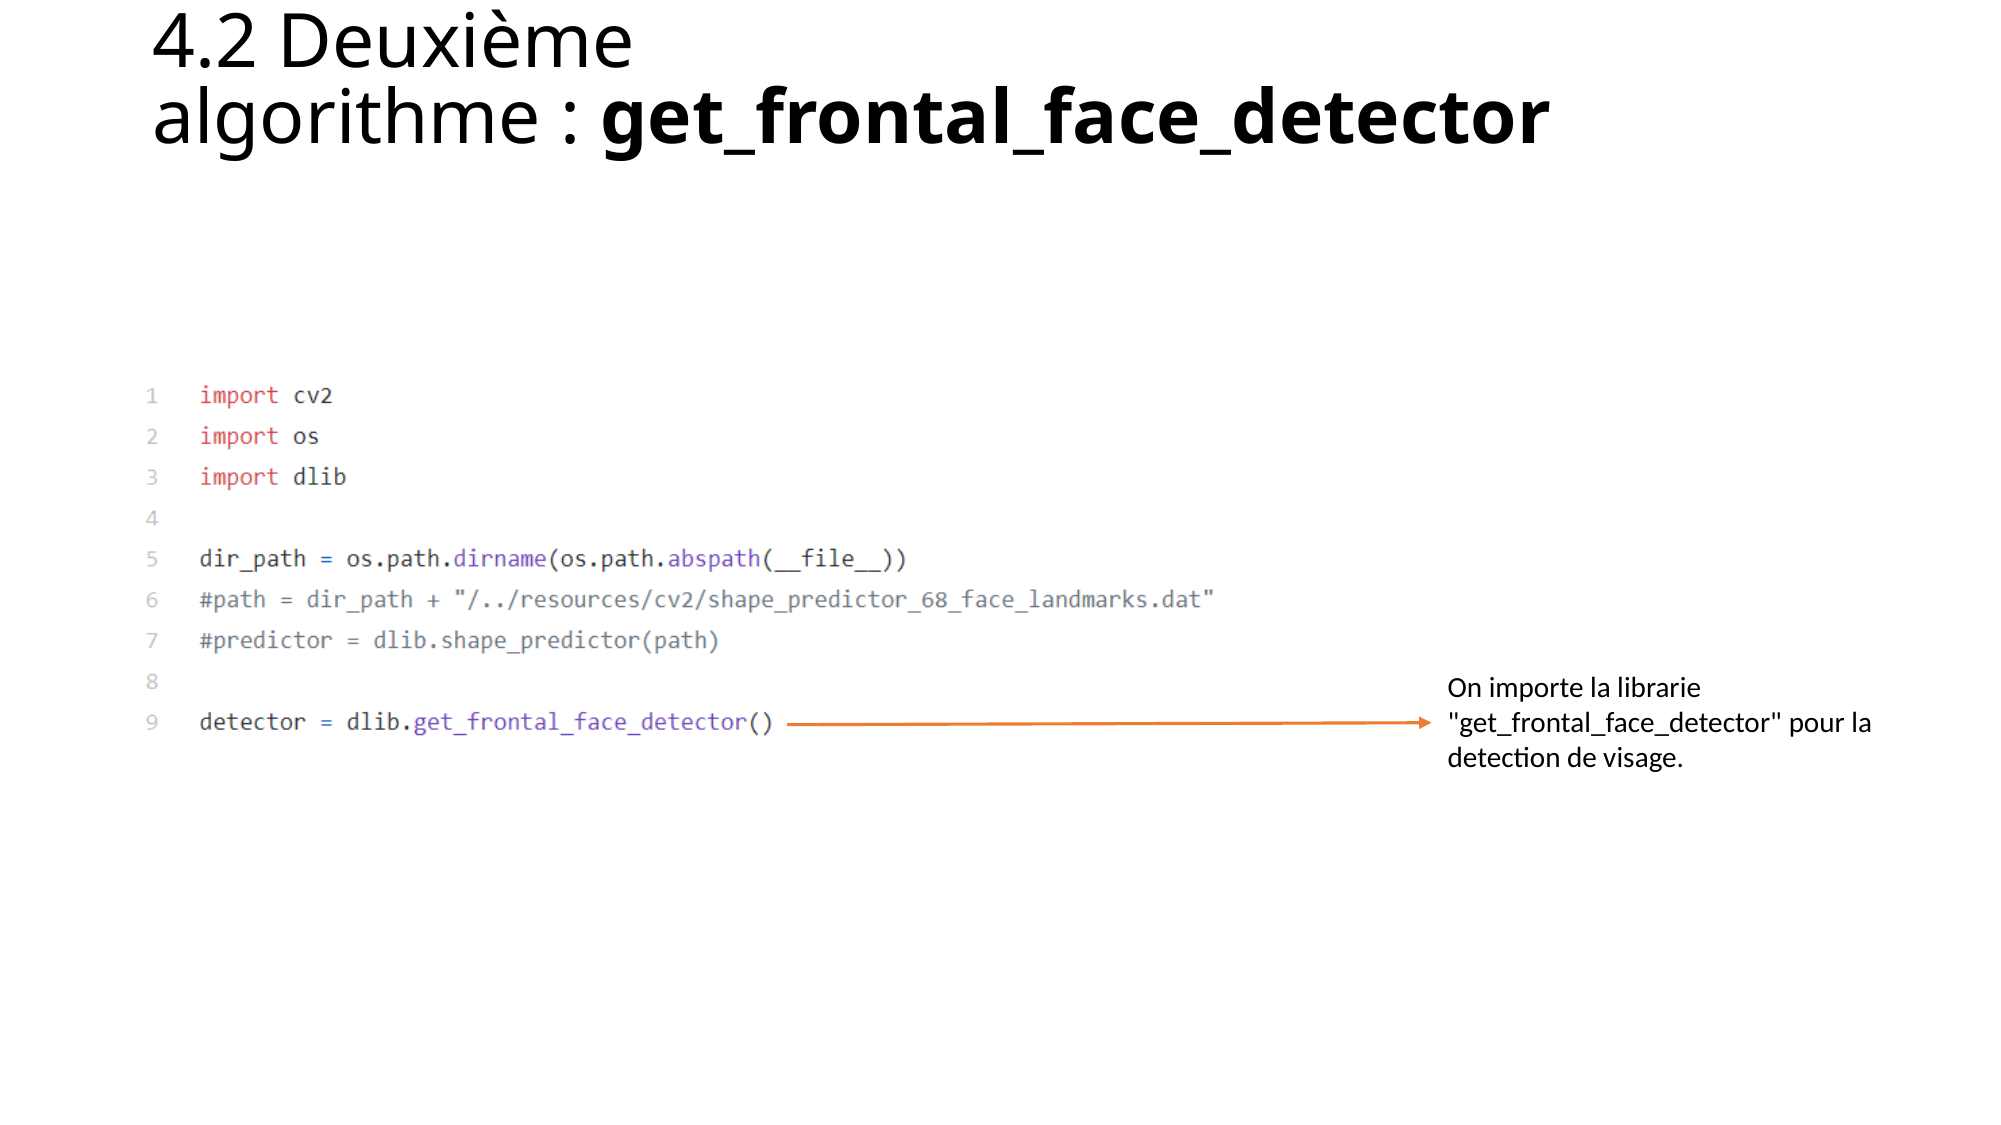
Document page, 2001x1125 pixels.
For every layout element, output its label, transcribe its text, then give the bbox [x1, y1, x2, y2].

picture [126, 376, 1240, 749]
title 4.2 Deuxième algorithme : get_frontal_face_detector [137, 0, 1915, 167]
text_box On importe la librarie "get_frontal_face_detector" pour la detection de visage. [1432, 661, 1931, 782]
